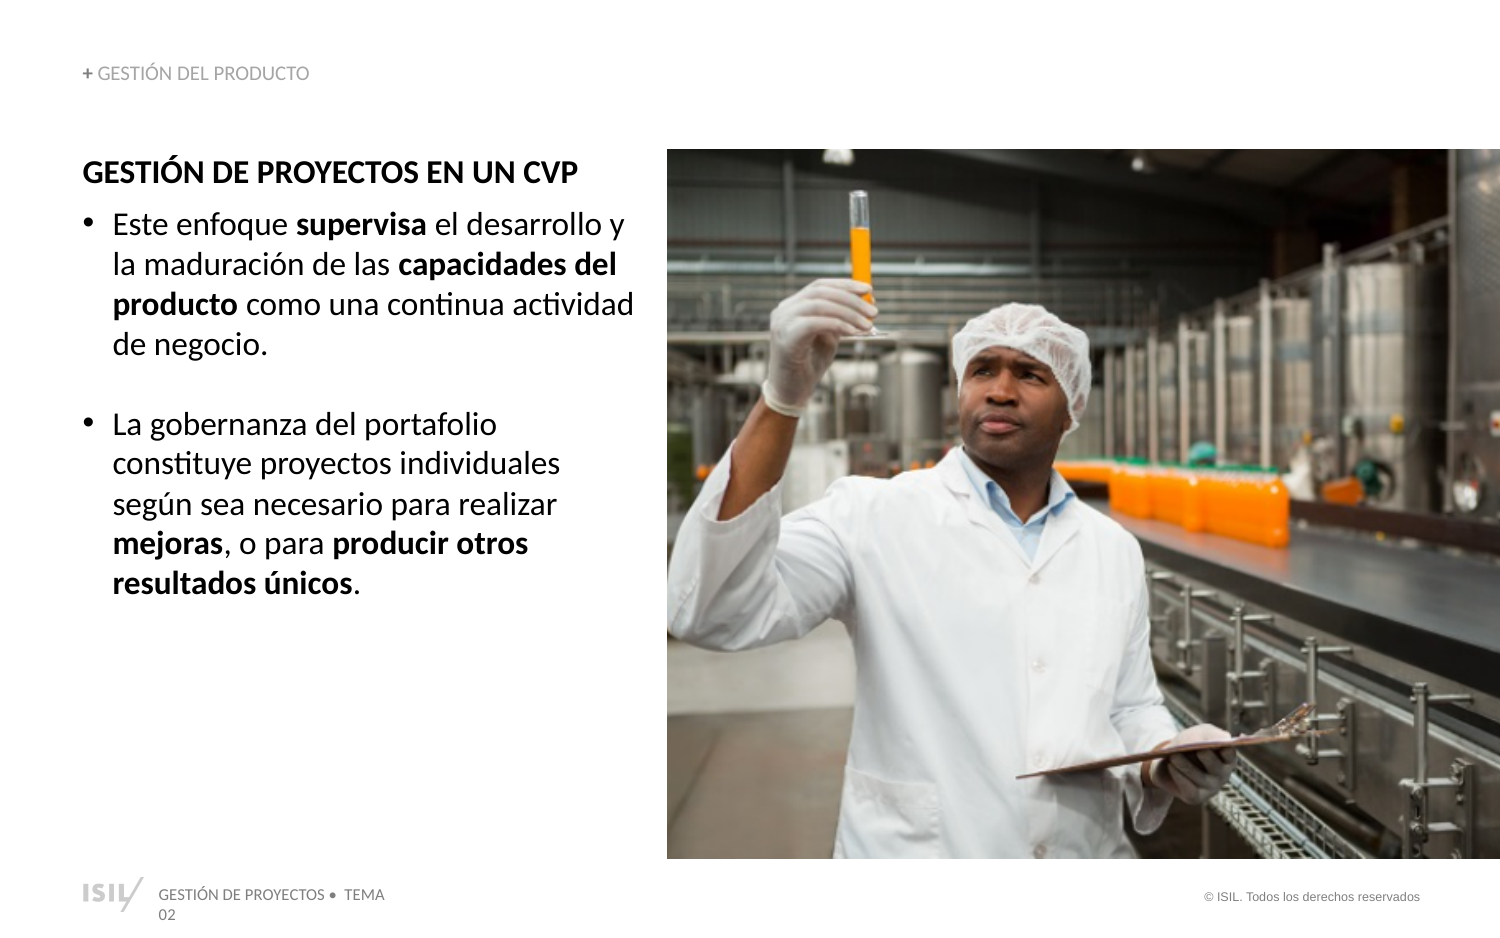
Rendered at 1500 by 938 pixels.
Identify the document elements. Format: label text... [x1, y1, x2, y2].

text_box + GESTIÓN DEL PRODUCTO [82, 61, 818, 85]
text_box GESTIÓN DE PROYECTOS EN UN CVP Este enfoque supervisa el desarrollo y la maduración de las capacidades del producto como una continua actividad de negocio. La gobernanza del portafolio constituye proyectos individuales según sea necesario para realizar mejoras, o para producir otros resultados únicos. [82, 149, 636, 604]
picture [666, 149, 1500, 859]
